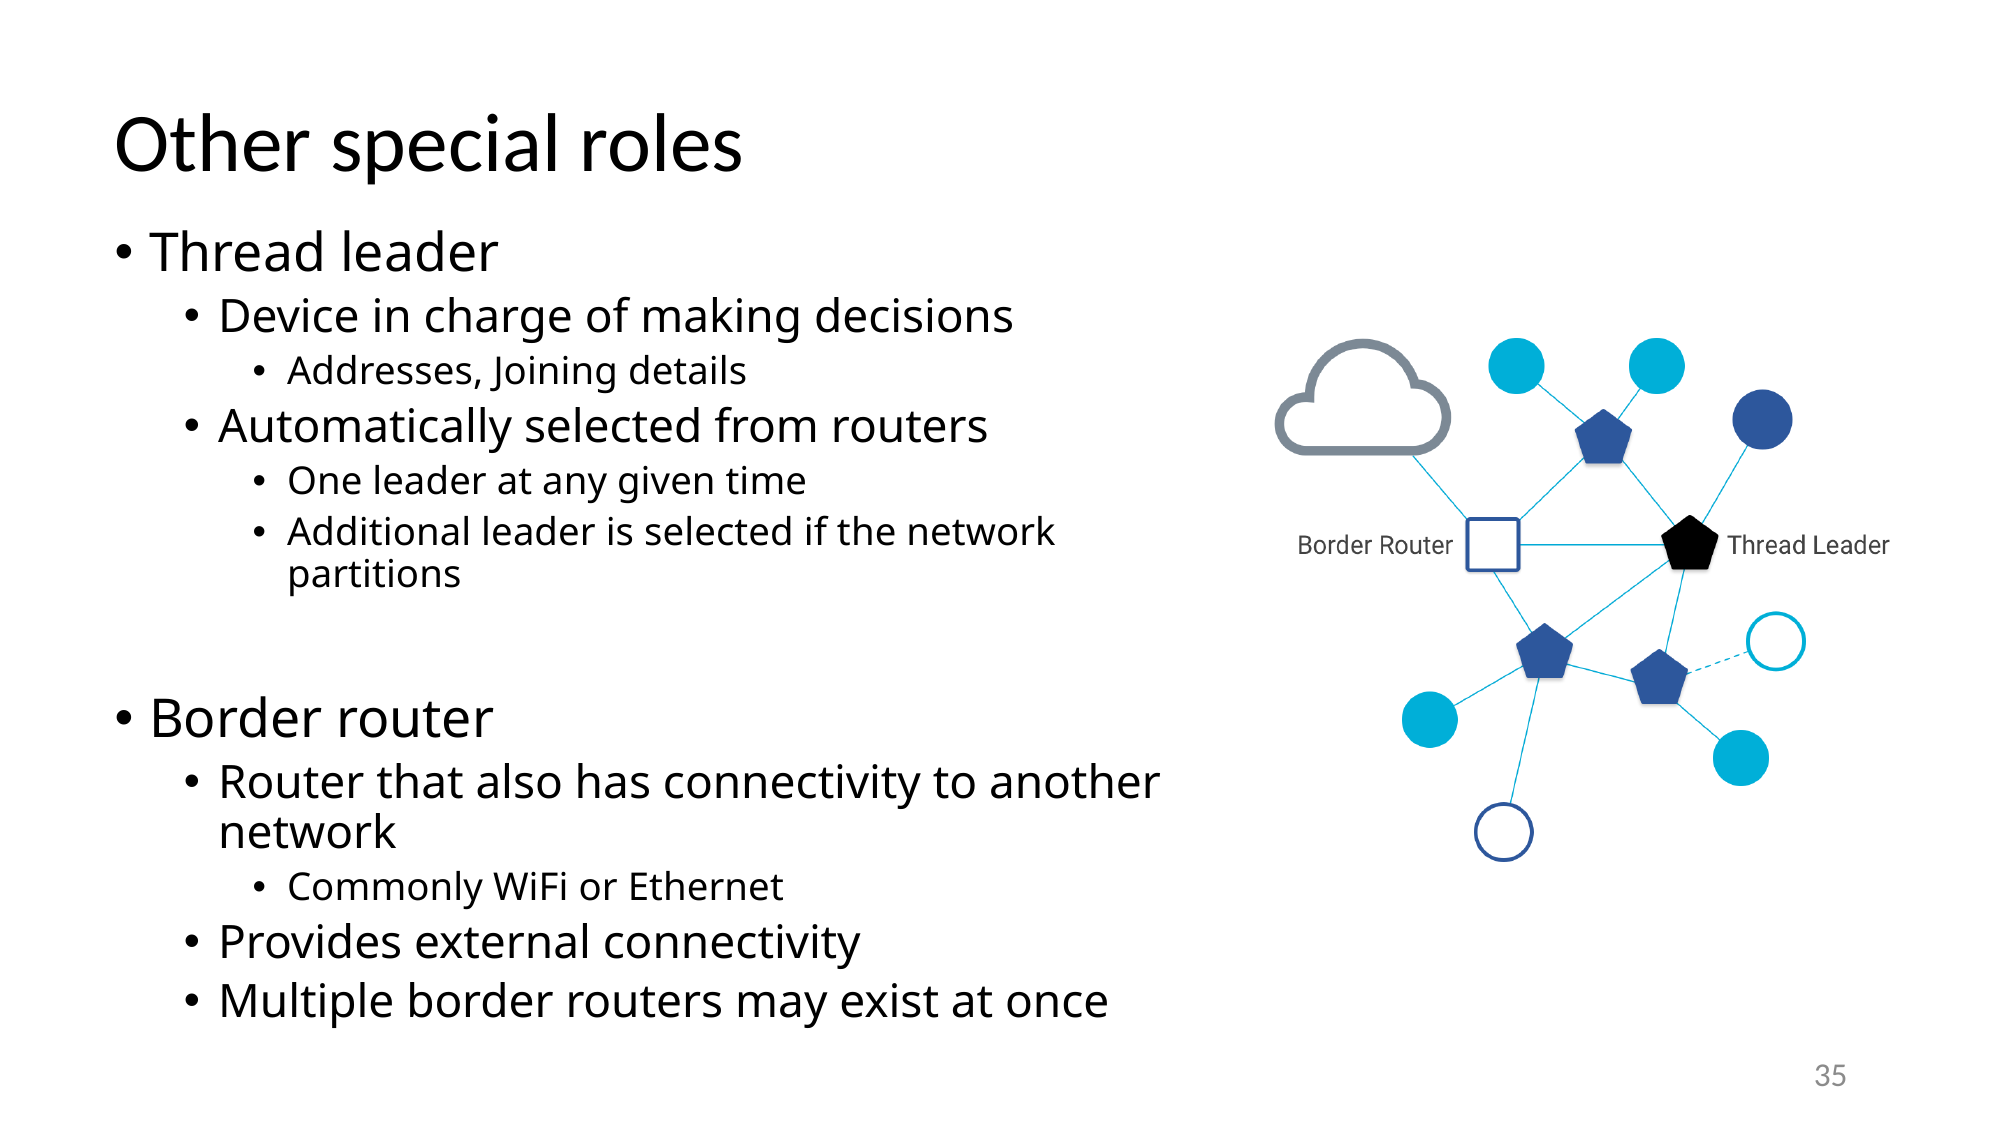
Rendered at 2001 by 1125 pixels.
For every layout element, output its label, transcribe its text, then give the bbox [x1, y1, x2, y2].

slide_number 35 [1412, 1042, 1863, 1103]
title Other special roles [99, 36, 1825, 254]
picture [1265, 328, 1900, 872]
list Thread leader Device in charge of making decisions Addresses, Joining details Automatically selected from routers One leader at any given time Additional leader is selected if the network partitions Border router Router that also has connectivity to another network Commonly WiFi or Ethernet Provides external connectivity Multiple border routers may exist at once [99, 217, 1236, 1043]
